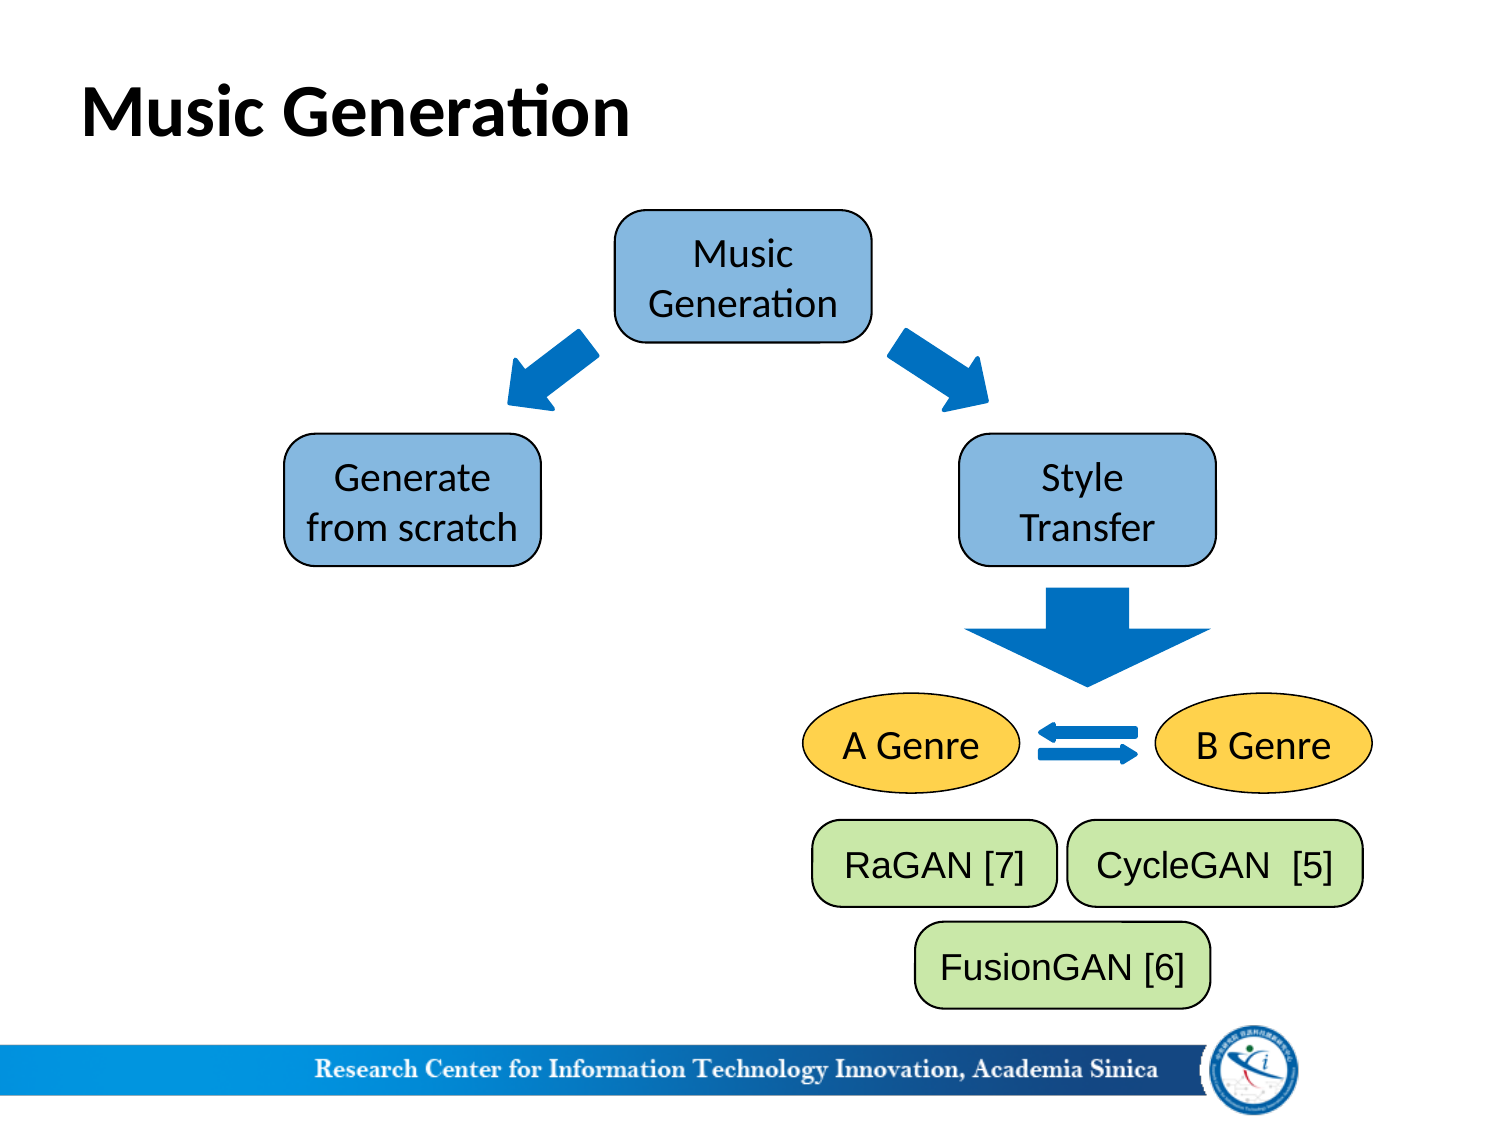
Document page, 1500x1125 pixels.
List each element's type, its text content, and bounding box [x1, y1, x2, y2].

text_box RaGAN [7] [812, 819, 1058, 907]
text_box Style Transfer [959, 433, 1217, 567]
text_box [889, 329, 987, 411]
picture [0, 1020, 1329, 1125]
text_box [802, 692, 1020, 794]
text_box FusionGAN [6] [915, 921, 1211, 1009]
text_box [1155, 692, 1373, 794]
text_box [963, 587, 1211, 688]
text_box [1040, 745, 1136, 763]
text_box Generate from scratch [284, 433, 542, 567]
title Music Generation [64, 30, 1436, 182]
text_box [1040, 724, 1136, 741]
text_box Music Generation [614, 210, 872, 343]
text_box [509, 330, 598, 410]
text_box CycleGAN [5] [1067, 819, 1363, 907]
